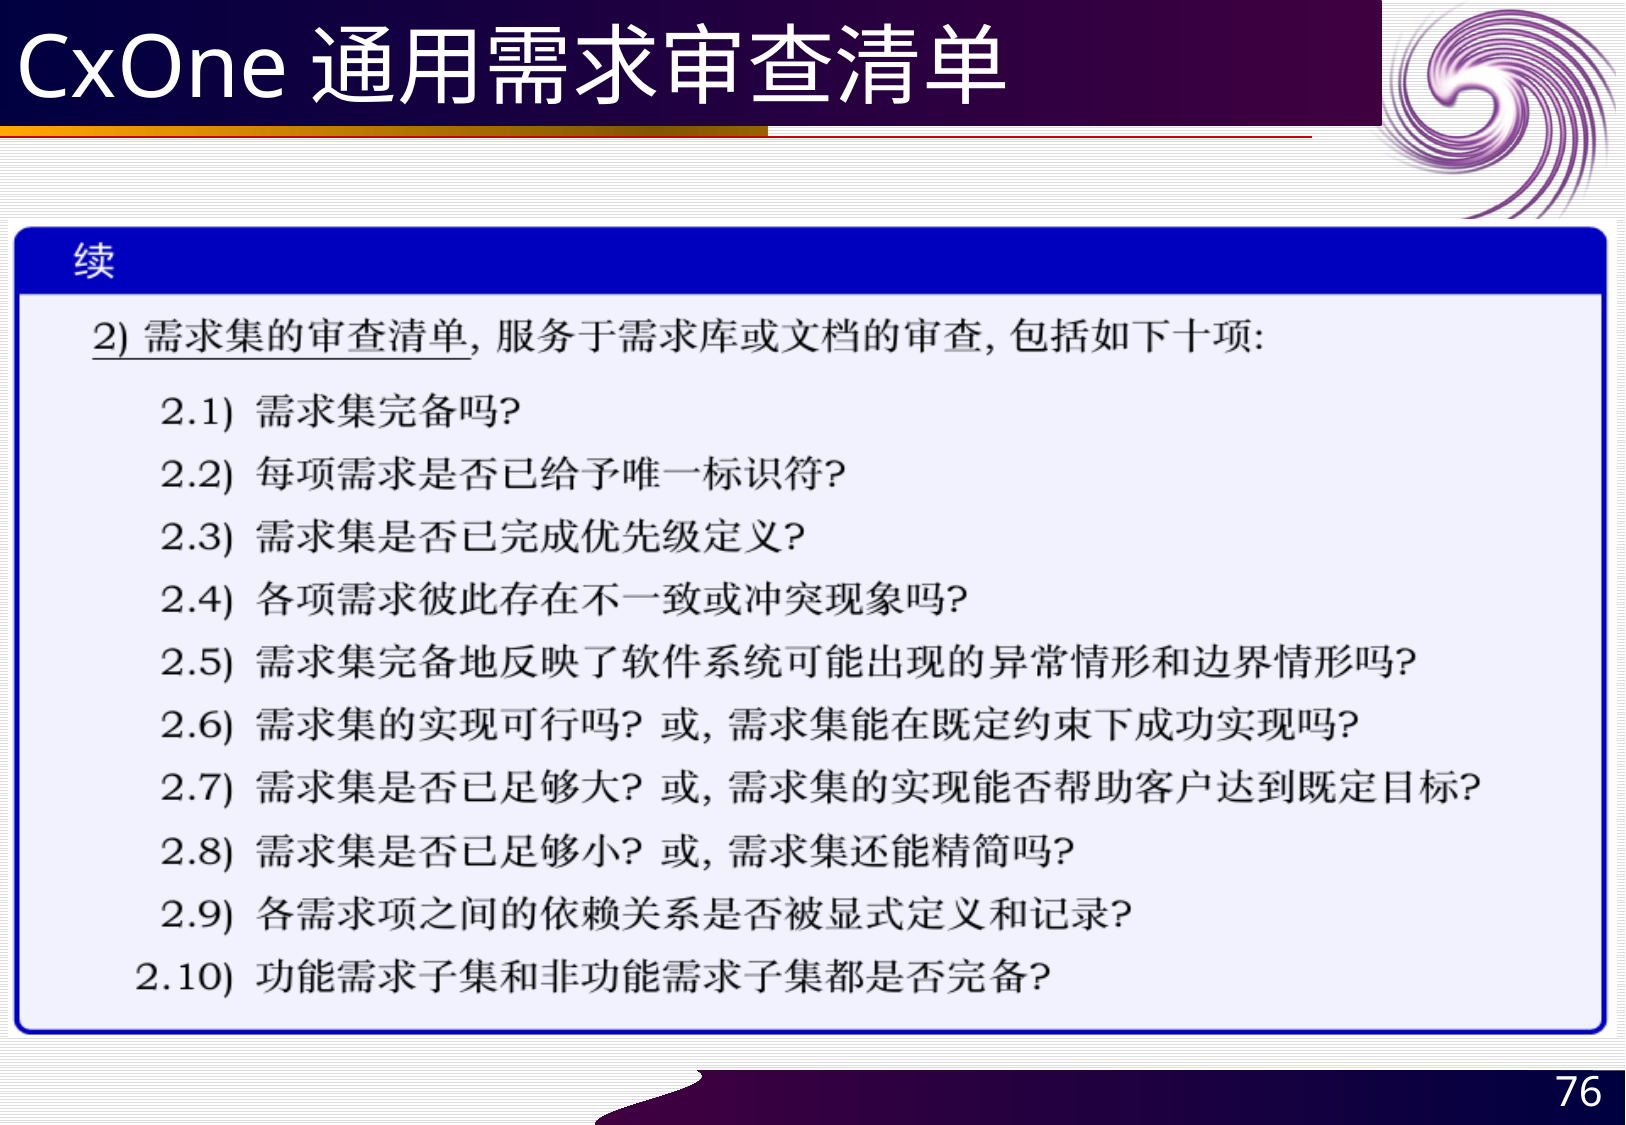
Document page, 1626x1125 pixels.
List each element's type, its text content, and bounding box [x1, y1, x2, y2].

title CxOne通用需求审查清单 [0, 0, 1382, 126]
picture [8, 0, 1617, 1038]
slide_number 76 [1474, 1069, 1619, 1125]
